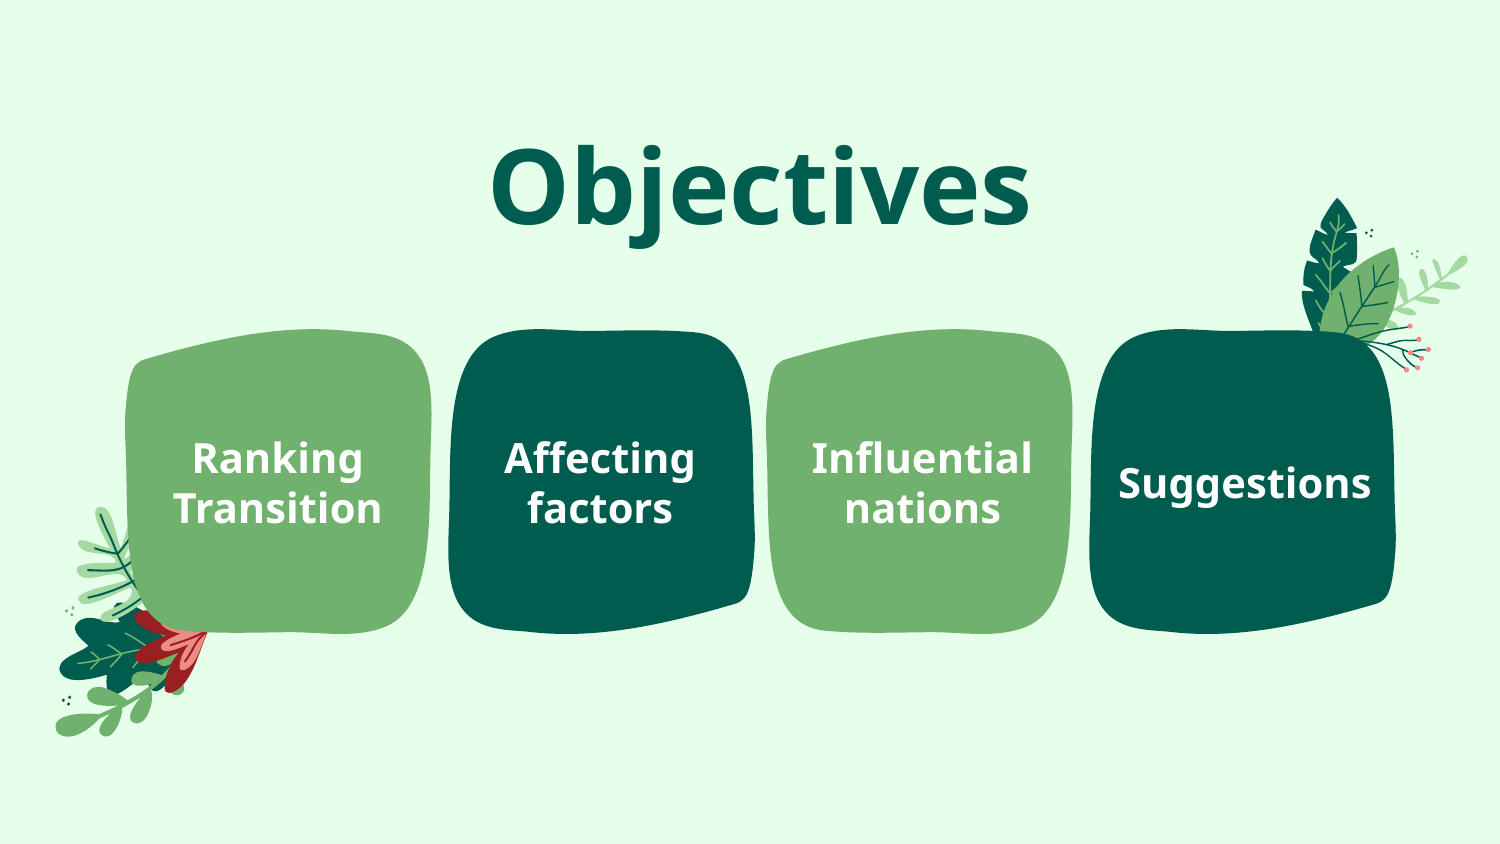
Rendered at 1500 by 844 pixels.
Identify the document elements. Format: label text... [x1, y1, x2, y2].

text_box [1110, 329, 1238, 359]
text_box [428, 377, 432, 537]
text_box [27, 485, 230, 766]
text_box [1100, 604, 1376, 634]
text_box [459, 604, 735, 634]
text_box Suggestions [1095, 359, 1395, 604]
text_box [1243, 194, 1480, 407]
text_box [784, 604, 1052, 634]
text_box [1089, 407, 1095, 594]
text_box [786, 329, 1062, 359]
text_box [765, 371, 773, 570]
text_box Ranking Transition [128, 359, 428, 604]
text_box [145, 329, 421, 359]
text_box [750, 408, 755, 585]
text_box [235, 604, 411, 634]
text_box Affecting factors [450, 359, 750, 604]
title Objectives [127, 135, 1394, 230]
text_box [469, 329, 737, 359]
text_box Influential nations [773, 359, 1072, 604]
